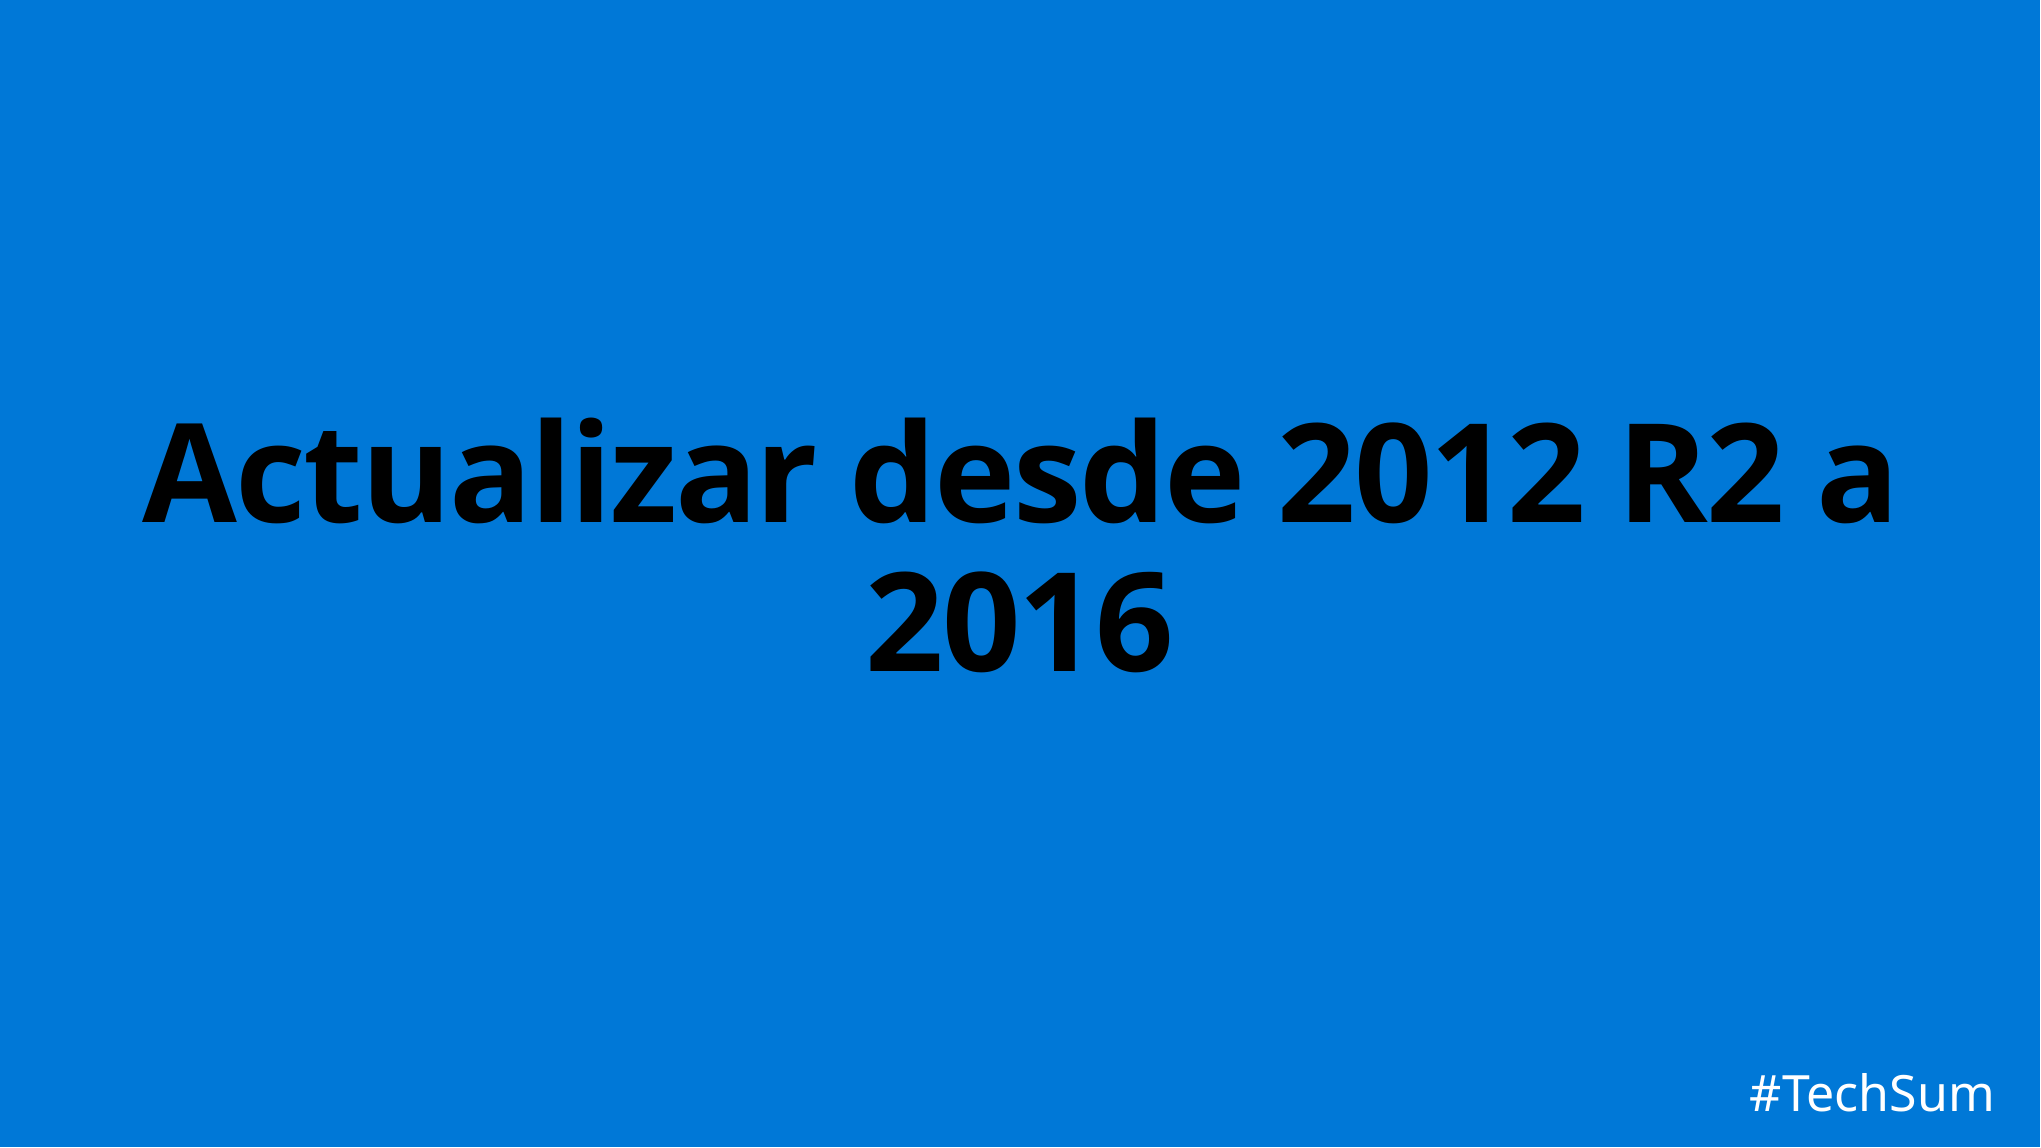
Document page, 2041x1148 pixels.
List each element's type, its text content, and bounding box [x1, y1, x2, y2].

text_box #TechSum [1719, 1044, 2033, 1147]
title Actualizar desde 2012 R2 a 2016 [0, 388, 2041, 583]
